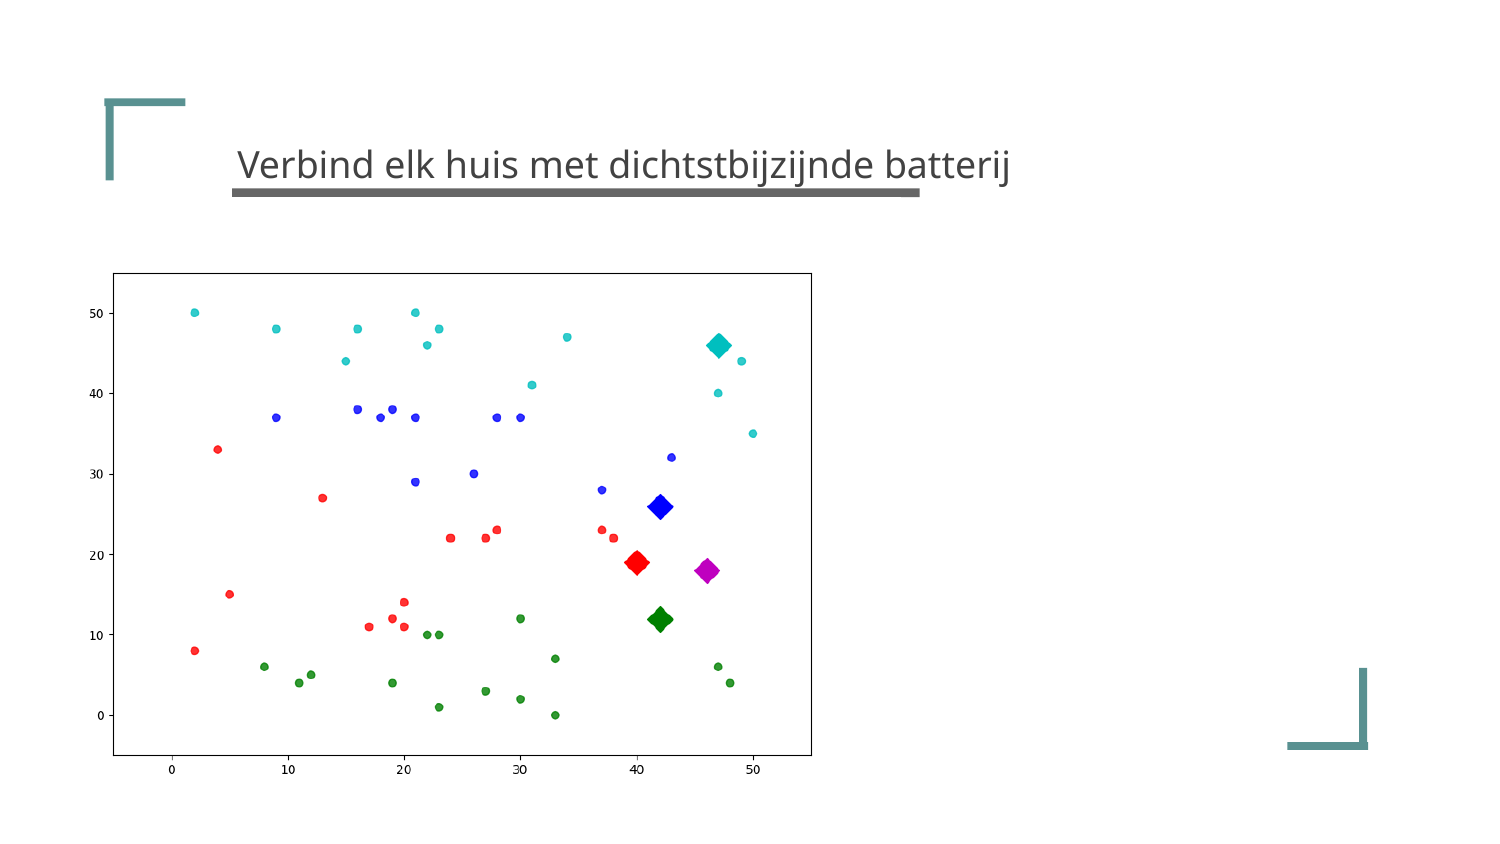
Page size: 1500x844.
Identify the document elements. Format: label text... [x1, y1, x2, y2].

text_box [105, 97, 184, 181]
text_box [232, 188, 920, 198]
list Verbind elk huis met dichtstbijzijnde batterij [222, 119, 1376, 269]
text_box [1289, 667, 1368, 751]
picture [0, 196, 901, 824]
